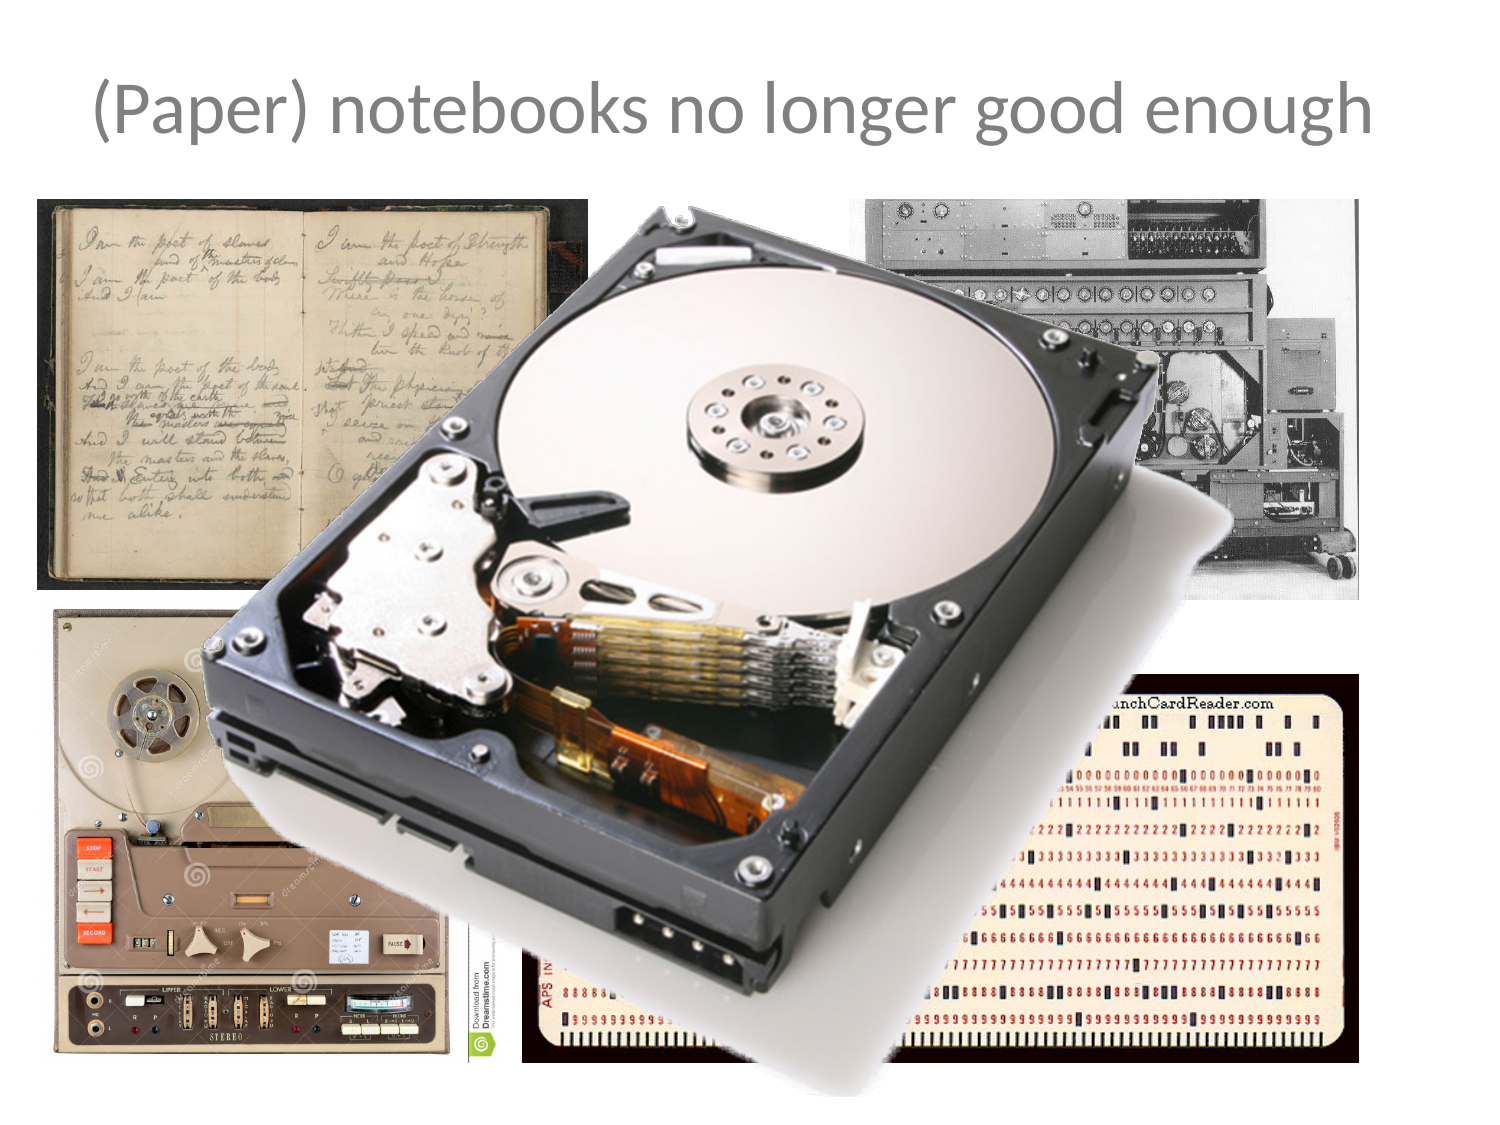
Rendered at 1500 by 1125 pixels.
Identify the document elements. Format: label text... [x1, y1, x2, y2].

title (Paper) notebooks no longer good enough [75, 45, 1425, 163]
picture [37, 199, 1359, 1097]
